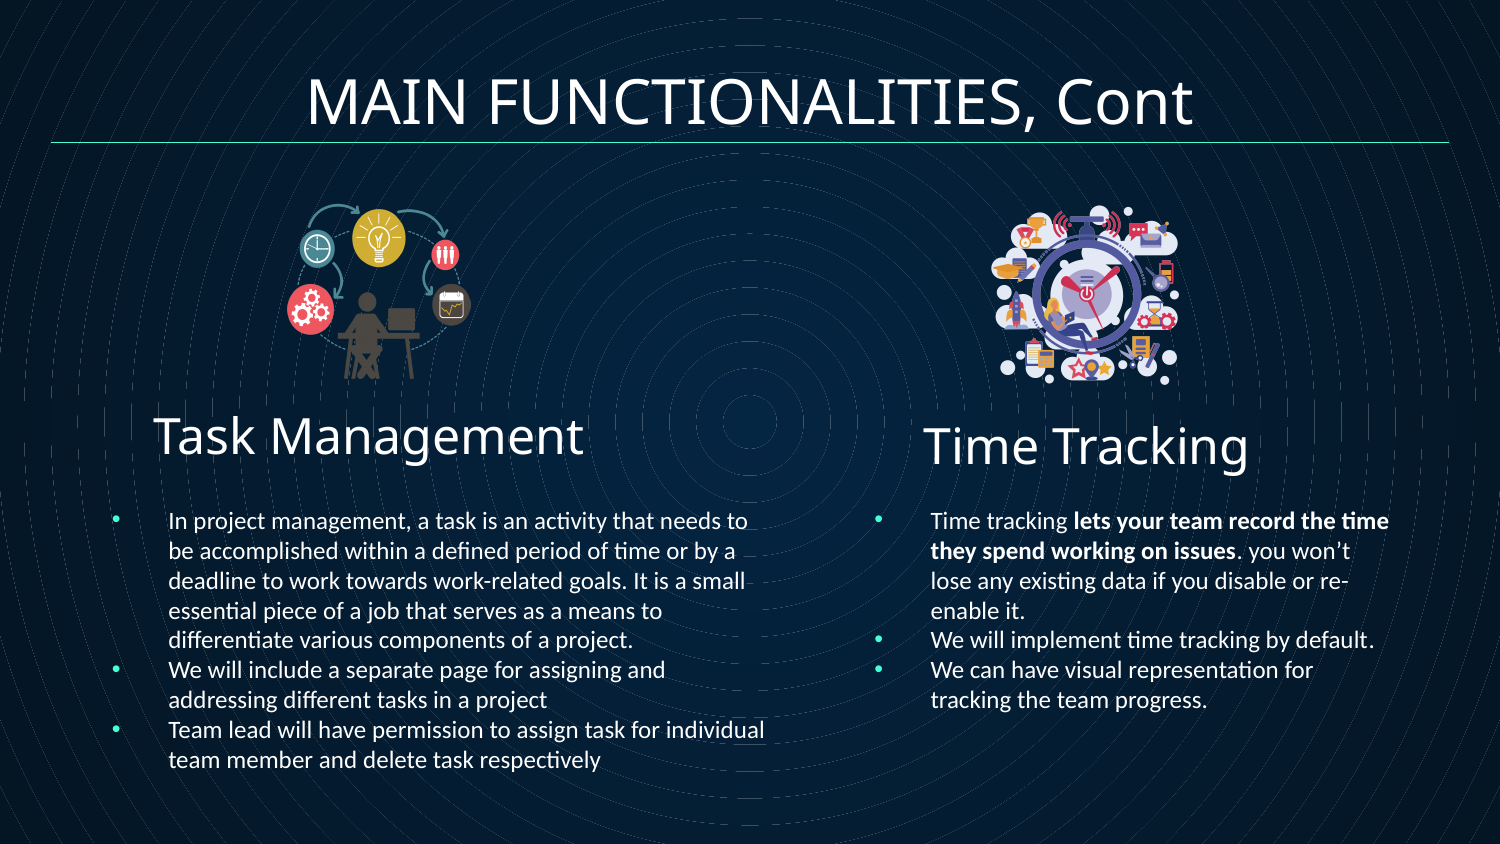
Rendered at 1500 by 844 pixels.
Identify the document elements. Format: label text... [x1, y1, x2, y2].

text_box MAIN FUNCTIONALITIES, Cont [51, 149, 1449, 153]
subtitle Time tracking lets your team record the time they spend working on issues. you won’t lose any existing data if you disable or re-enable it. We will implement time tracking by default. We can have visual representation for tracking the team progress. [840, 489, 1412, 748]
text_box In project management, a task is an activity that needs to be accomplished within a defined period of time or by a deadline to work towards work-related goals. It is a small essential piece of a job that serves as a means to differentiate various components of a project. We will include a separate page for assigning and addressing different tasks in a project Team lead will have permission to assign task for individual team member and delete task respectively [78, 489, 782, 796]
picture [980, 188, 1194, 402]
text_box MAIN FUNCTIONALITIES, Cont [51, 52, 1449, 142]
picture [284, 191, 479, 393]
text_box Time Tracking [828, 416, 1346, 490]
text_box Task Management [110, 397, 628, 480]
